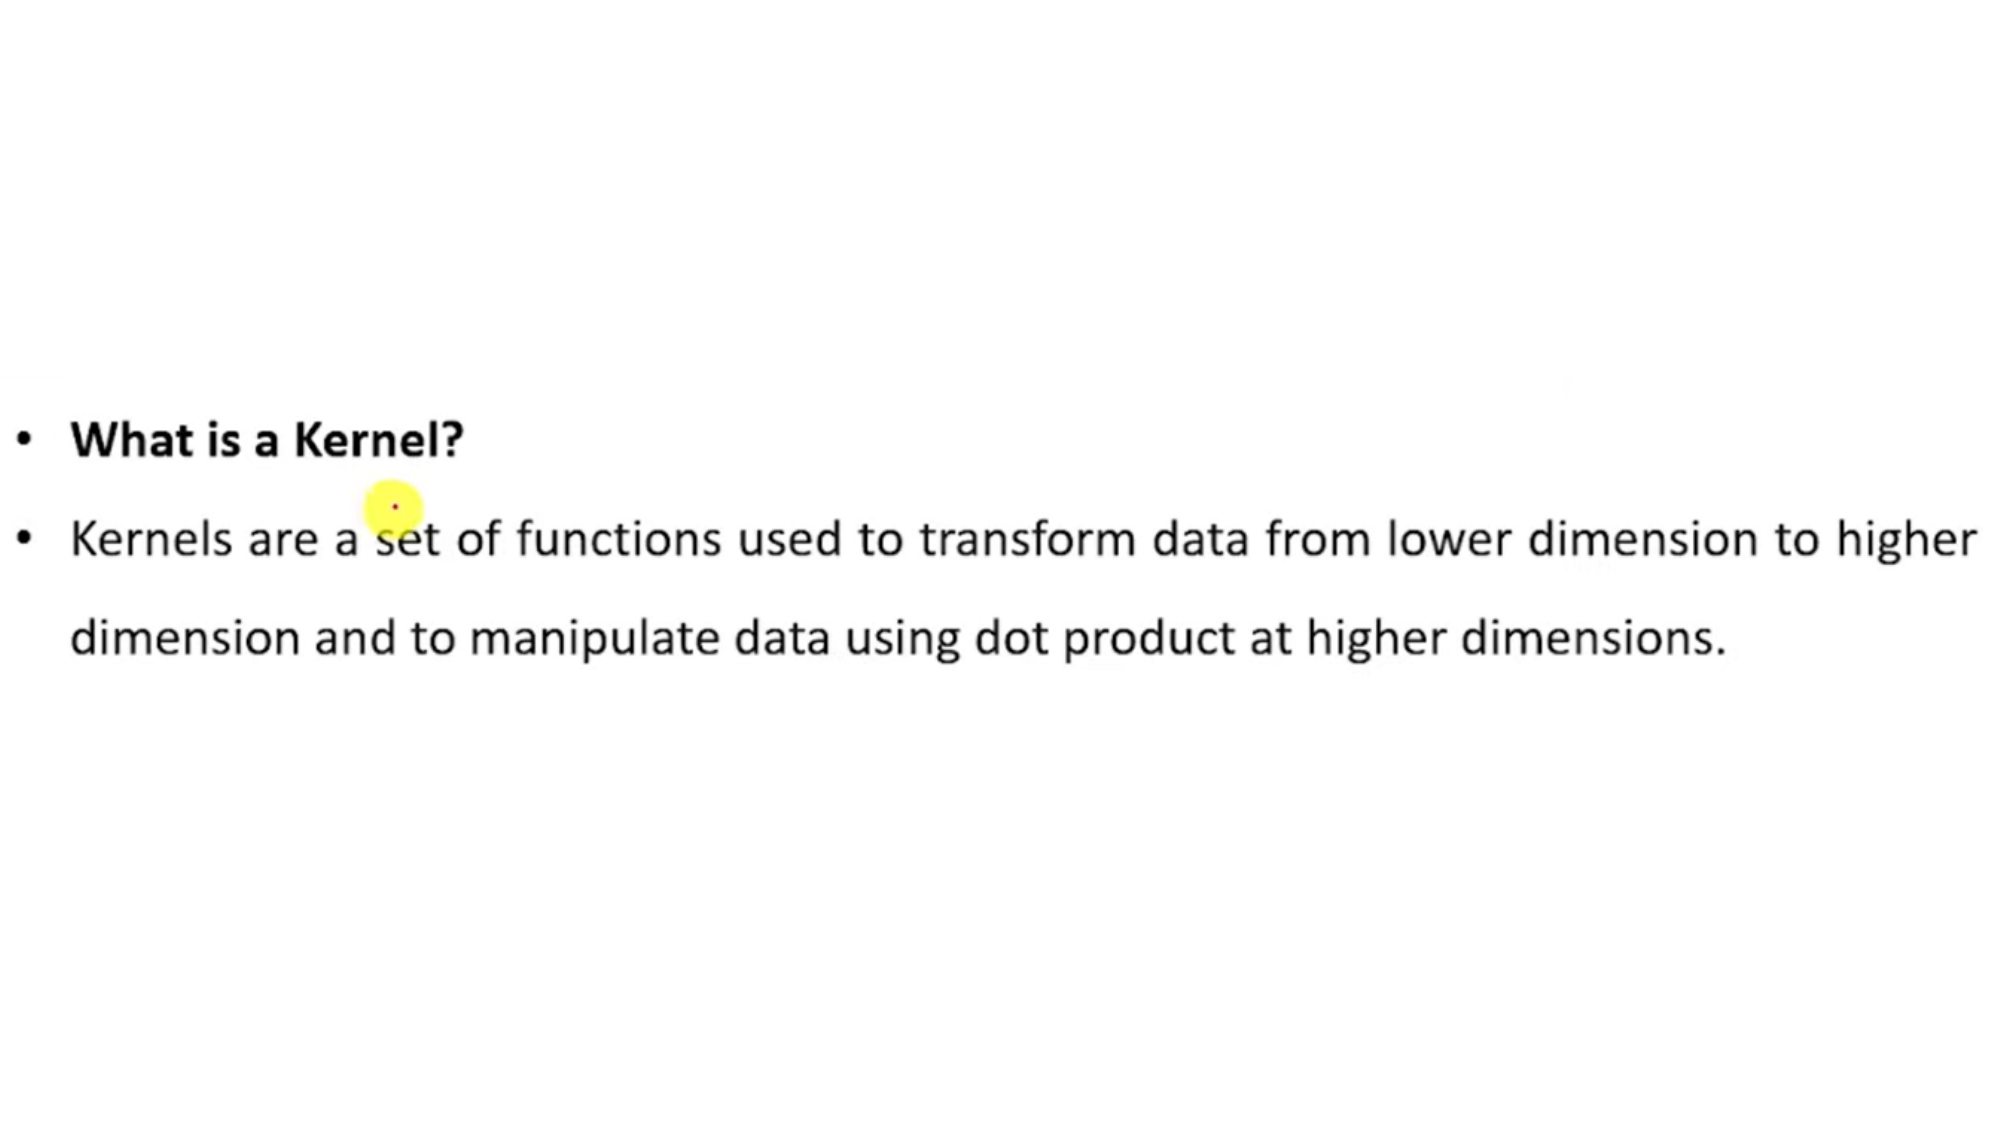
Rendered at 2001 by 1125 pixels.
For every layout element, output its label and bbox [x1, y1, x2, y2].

picture [0, 377, 2000, 747]
